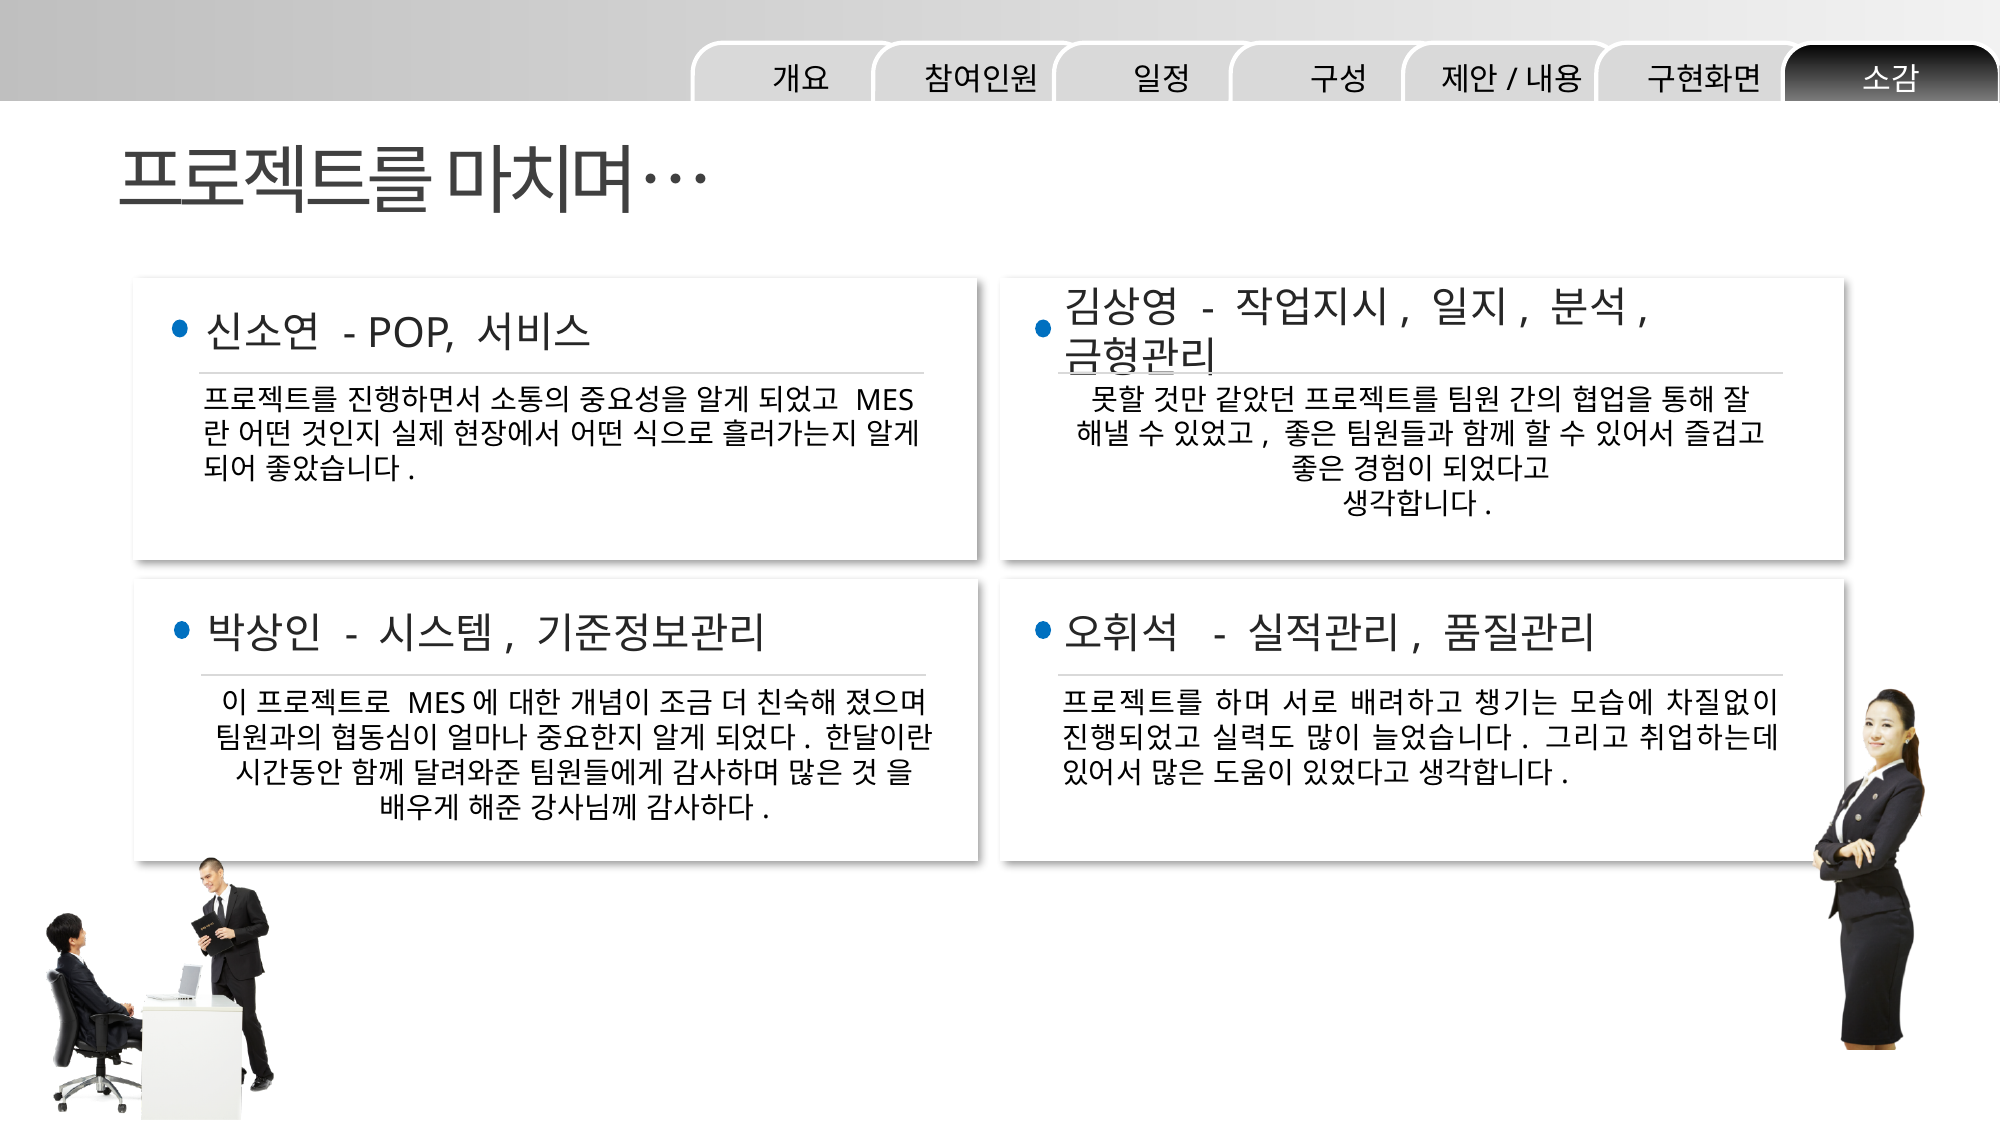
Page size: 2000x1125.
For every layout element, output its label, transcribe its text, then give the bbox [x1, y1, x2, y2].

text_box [1315, 0, 1377, 372]
text_box [0, 0, 1310, 103]
text_box 김상영 - 작업지시, 일지, 분석, 금형관리 [1382, 297, 1830, 364]
text_box [1382, 580, 1843, 638]
text_box [1001, 580, 1687, 860]
text_box [134, 278, 977, 559]
picture [0, 844, 360, 1120]
text_box 못할 것만 같았던 프로젝트를 팀원 간의 협업을 통해 잘 해낼 수 있었고, 좋은 팀원들과 함께 할 수 있어서 즐겁고 좋은 경험이 되었다고 생각합니다. [1047, 373, 1310, 515]
text_box 김상영 - 작업지시, 일지, 분석, 금형관리 [1049, 297, 1310, 364]
text_box [169, 317, 190, 340]
text_box 이 프로젝트로 MES에 대한 개념이 조금 더 친숙해 졌으며 팀원과의 협동심이 얼마나 중요한지 알게 되었다. 한달이란 시간동안 함께 달려와준 팀원들에게 감사하며 많은 것 을 배우게 해준 강사님께 감사하다. [189, 677, 961, 761]
text_box 신소연 - POP, 서비스 [190, 297, 971, 364]
text_box 프로젝트를 하며 서로 배려하고 챙기는 모습에 차질없이 진행되었고 실력도 많이 늘었습니다. 그리고 취업하는데 있어서 많은 도움이 있었다고 생각합니다. [1047, 677, 1687, 761]
text_box 프로젝트를 진행하면서 소통의 중요성을 알게 되었고 MES란 어떤 것인지 실제 현장에서 어떤 식으로 흘러가는지 알게 되어 좋았습니다. [188, 373, 936, 515]
text_box 프로젝트를 마치며… [101, 125, 729, 231]
text_box 못할 것만 같았던 프로젝트를 팀원 간의 협업을 통해 잘 해낼 수 있었고, 좋은 팀원들과 함께 할 수 있어서 즐겁고 좋은 경험이 되었다고 생각합니다. [1382, 373, 1795, 515]
text_box [1382, 0, 2000, 59]
text_box 박상인 - 시스템, 기준정보관리 [192, 598, 973, 666]
text_box 오휘석 - 실적관리, 품질관리 [1049, 598, 1310, 666]
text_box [1315, 382, 1377, 674]
text_box [1382, 278, 1843, 559]
text_box [135, 580, 977, 860]
text_box 오휘석 - 실적관리, 품질관리 [1382, 598, 1830, 666]
text_box [171, 619, 192, 641]
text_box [1315, 684, 1377, 727]
picture [1692, 640, 1966, 1051]
text_box [1001, 278, 1310, 559]
text_box [1033, 619, 1054, 641]
text_box [1033, 317, 1054, 340]
